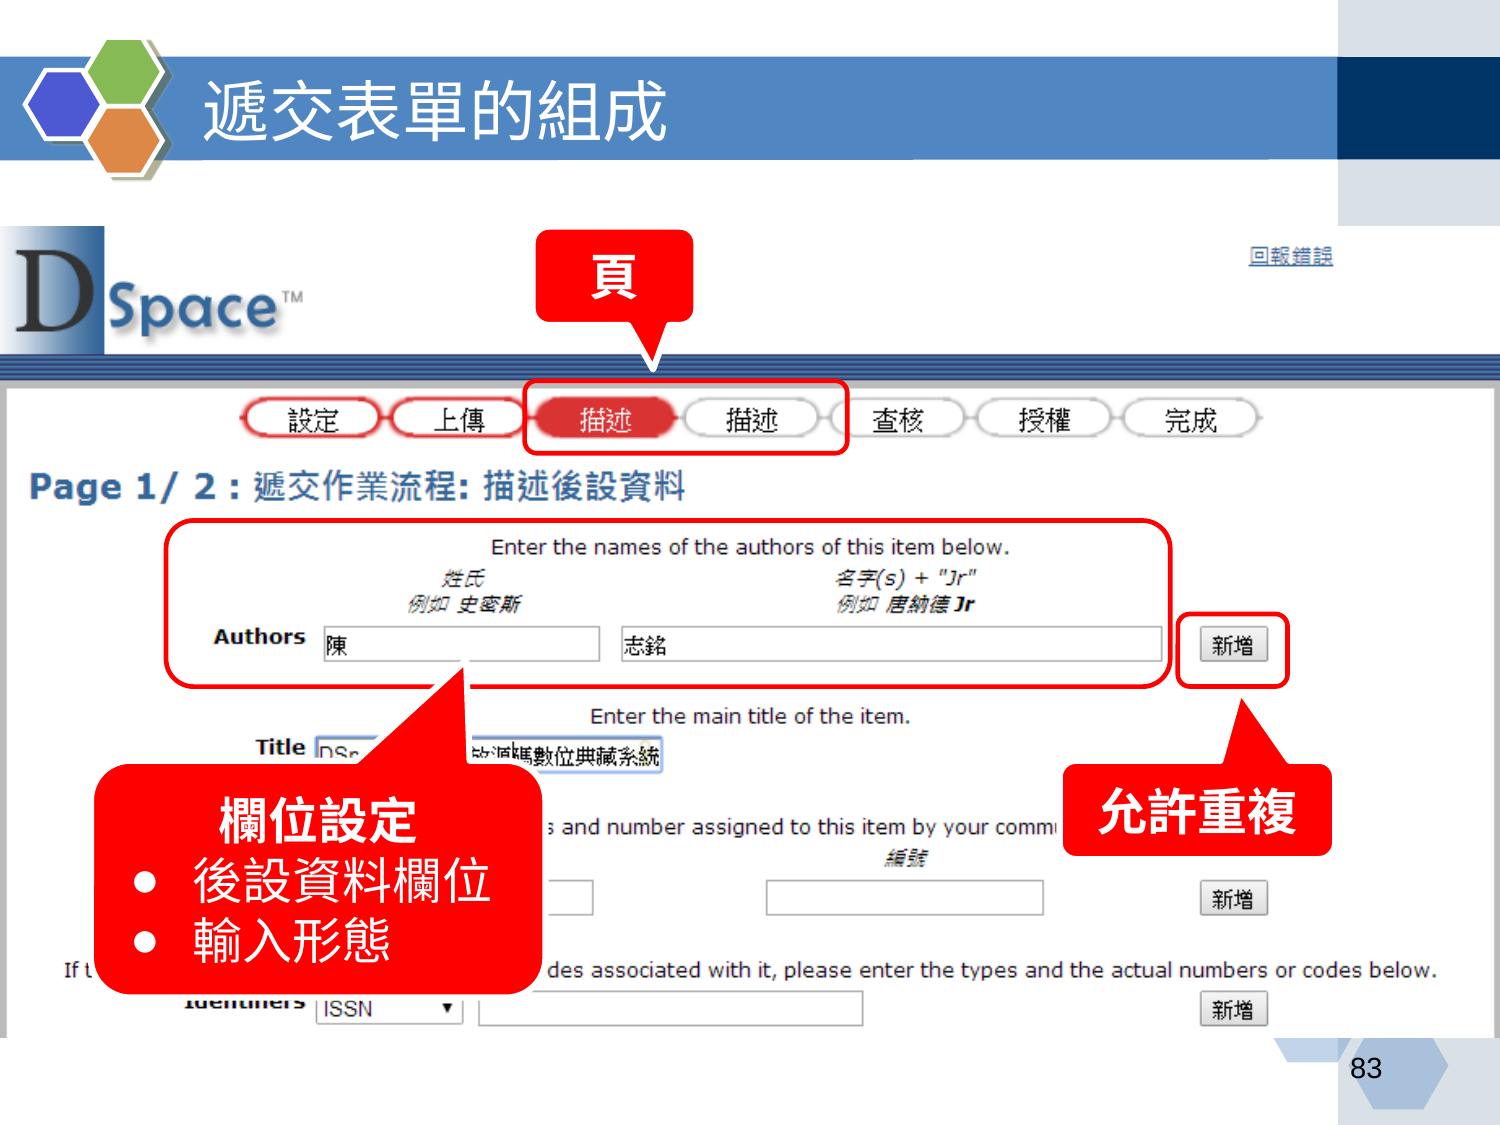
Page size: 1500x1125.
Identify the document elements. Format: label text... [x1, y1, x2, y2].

title 遞交表單的組成 [187, 62, 1288, 155]
picture [0, 226, 1500, 1038]
slide_number ‹#› [1335, 1047, 1459, 1086]
